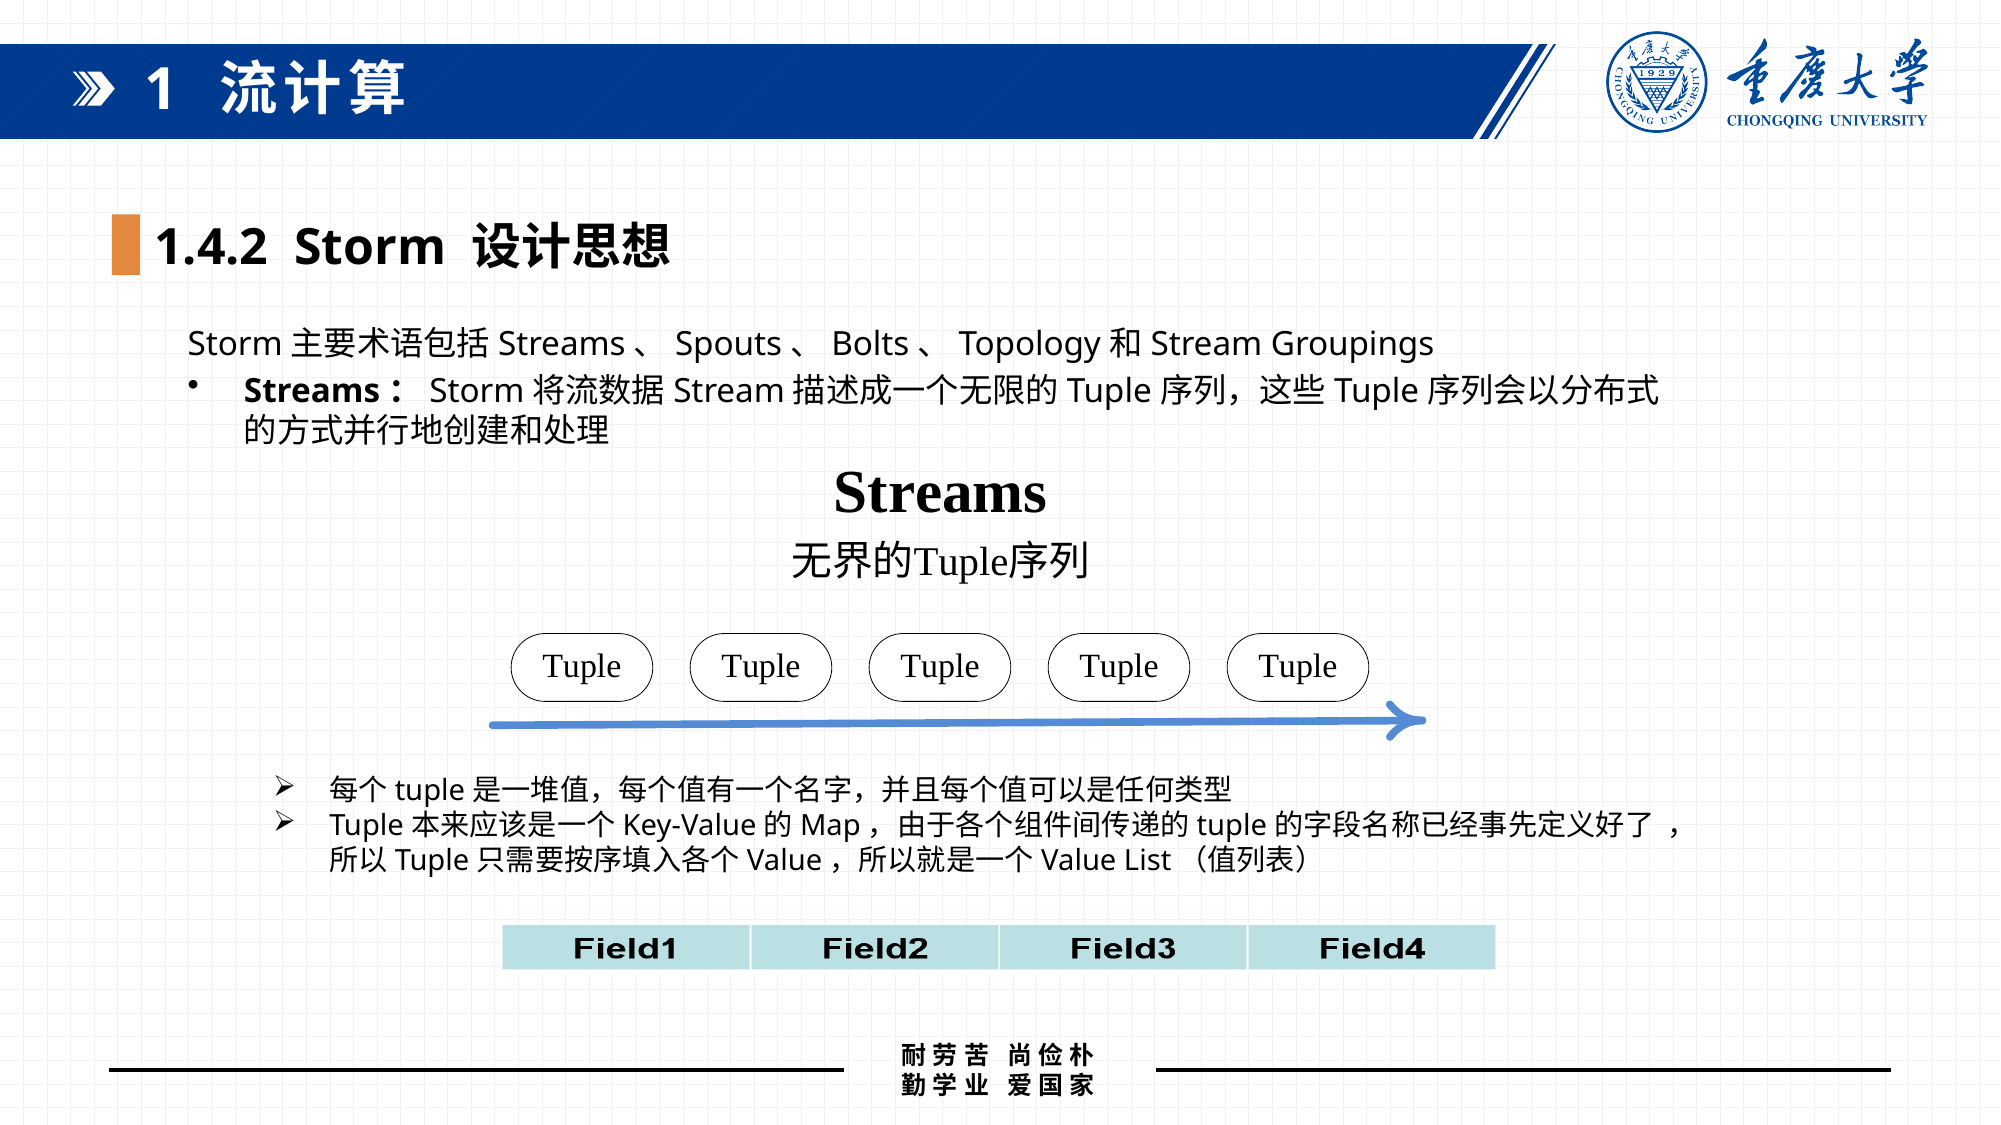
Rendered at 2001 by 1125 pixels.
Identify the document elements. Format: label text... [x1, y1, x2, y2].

list 1.4.2 Storm 设计思想 [139, 213, 1891, 275]
picture [452, 453, 1465, 766]
text_box Storm主要术语包括Streams、Spouts、Bolts、Topology和Stream Groupings Streams：Storm将流数据Stream描述成一个无限的Tuple序列，这些Tuple序列会以分布式的方式并行地创建和处理 [172, 314, 1681, 628]
text_box 每个tuple是一堆值，每个值有一个名字，并且每个值可以是任何类型 Tuple本来应该是一个Key-Value的Map，由于各个组件间传递的tuple的字段名称已经事先定义好了 ，所以Tuple只需要按序填入各个Value，所以就是一个Value List（值列表） [108, 764, 1729, 884]
picture [499, 921, 1500, 983]
picture [1606, 31, 1928, 133]
list 1 流计算 [108, 51, 1356, 136]
